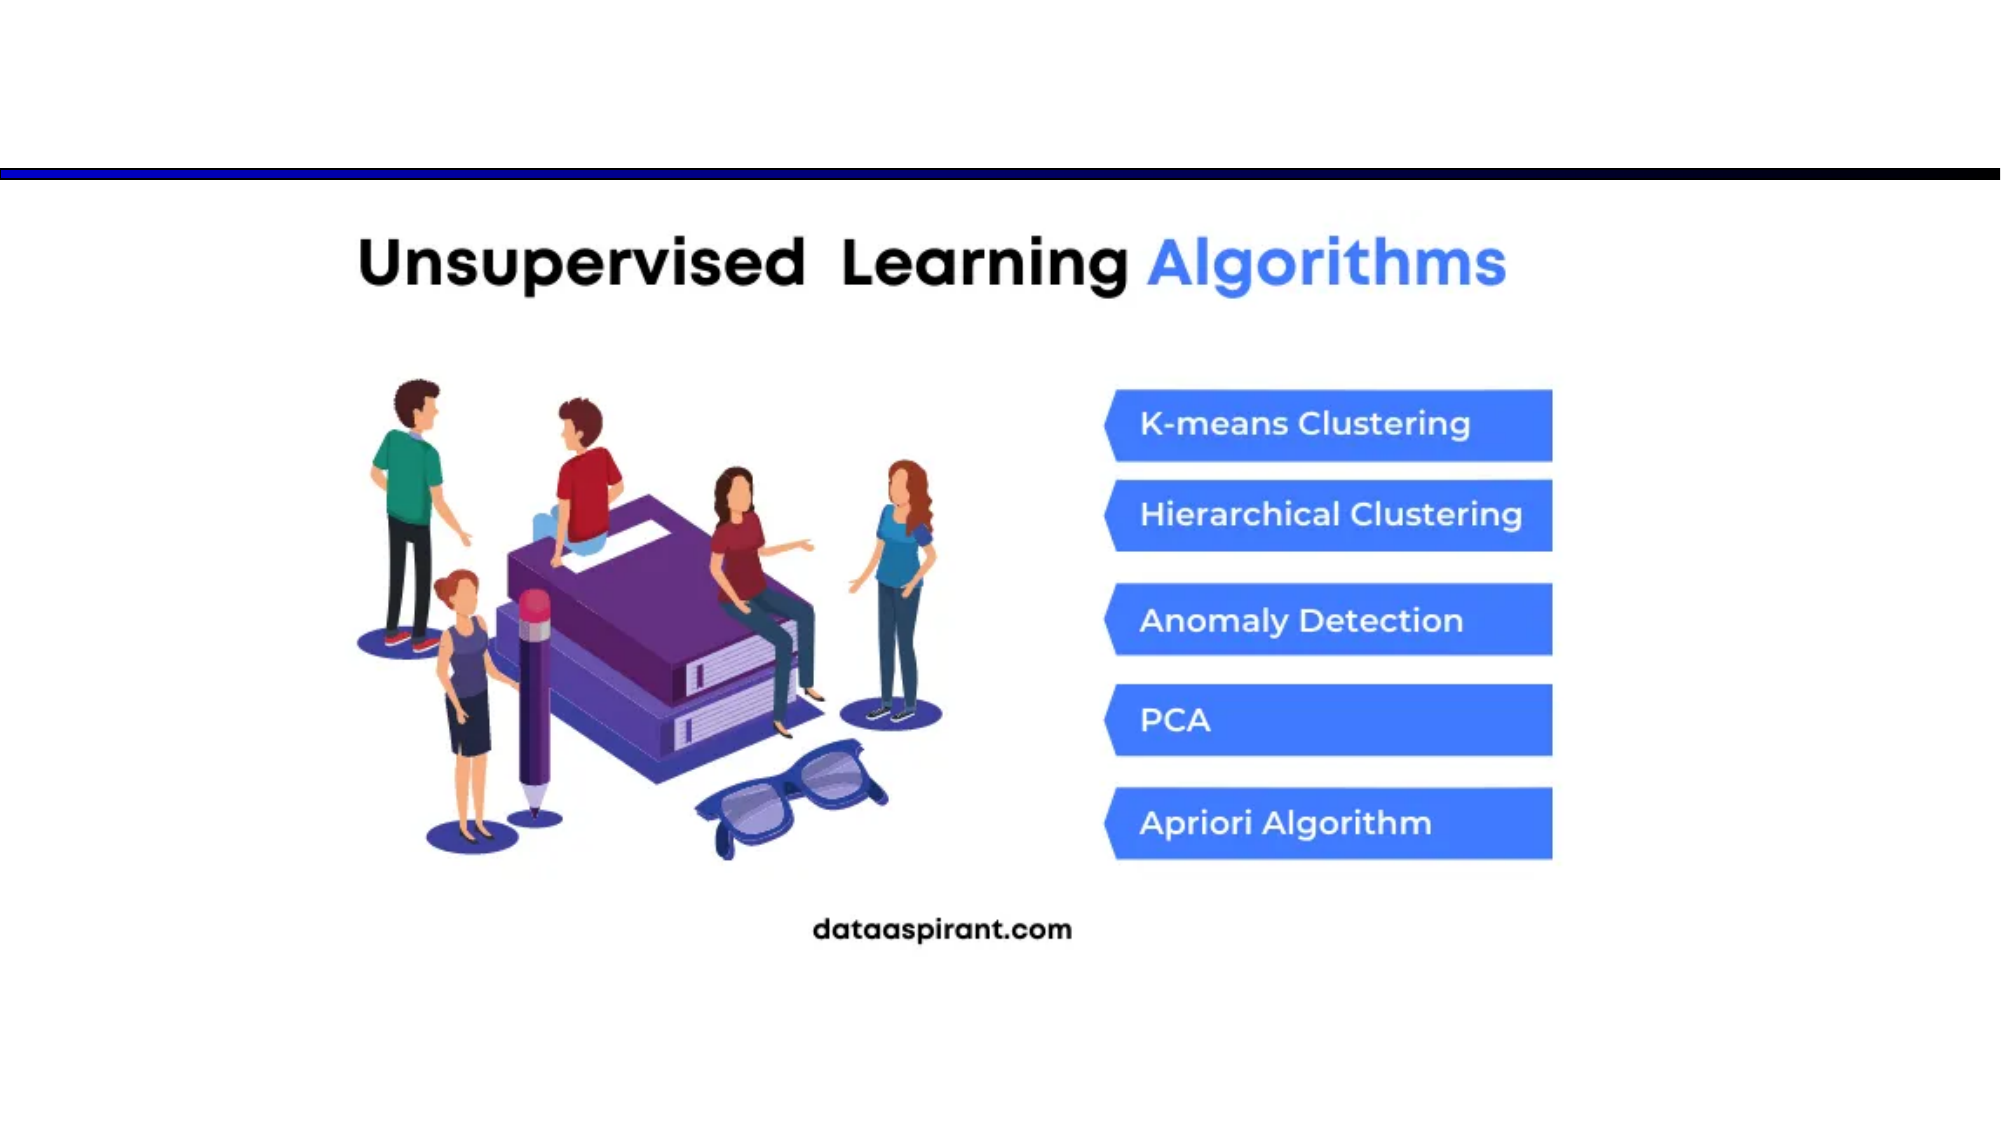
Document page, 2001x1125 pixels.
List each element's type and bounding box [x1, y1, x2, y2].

picture [279, 210, 1587, 995]
